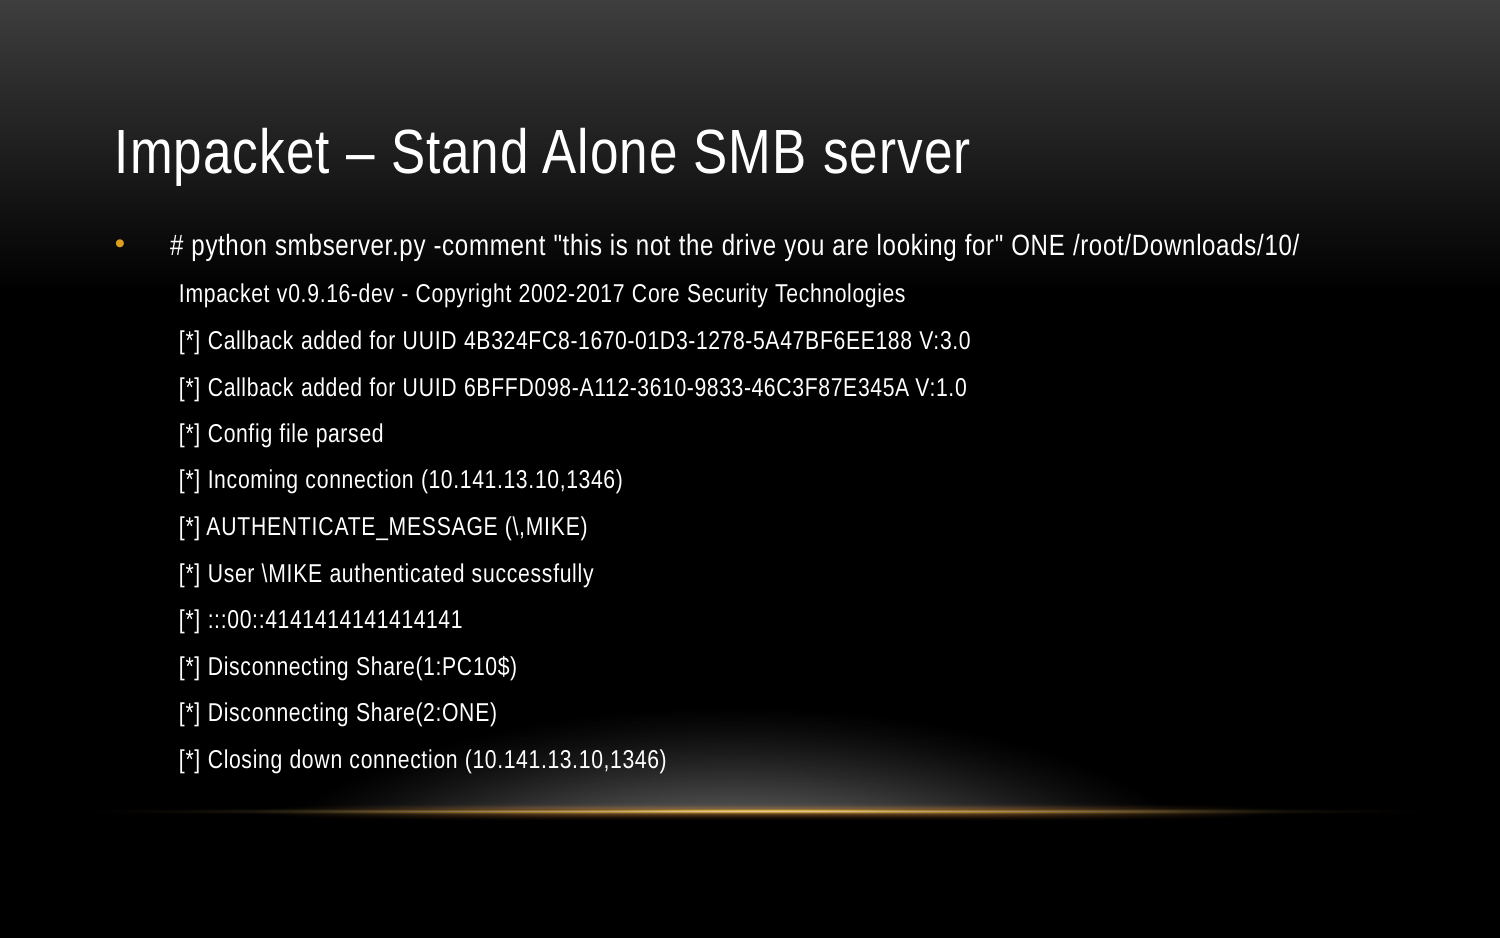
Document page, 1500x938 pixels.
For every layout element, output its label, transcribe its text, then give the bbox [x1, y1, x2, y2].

picture [0, 0, 1500, 938]
list # python smbserver.py -comment "this is not the drive you are looking for" ONE /root/Downloads/10/ Impacket v0.9.16-dev - Copyright 2002-2017 Core Security Technologies [*] Callback added for UUID 4B324FC8-1670-01D3-1278-5A47BF6EE188 V:3.0 [*] Callback added for UUID 6BFFD098-A112-3610-9833-46C3F87E345A V:1.0 [*] Config file parsed [*] Incoming connection (10.141.13.10,1346) [*] AUTHENTICATE_MESSAGE (\,MIKE) [*] User \MIKE authenticated successfully [*] :::00::4141414141414141 [*] Disconnecting Share(1:PC10$) [*] Disconnecting Share(2:ONE) [*] Closing down connection (10.141.13.10,1346) [99, 218, 1400, 782]
title Impacket – Stand Alone SMB server [99, 37, 1400, 194]
